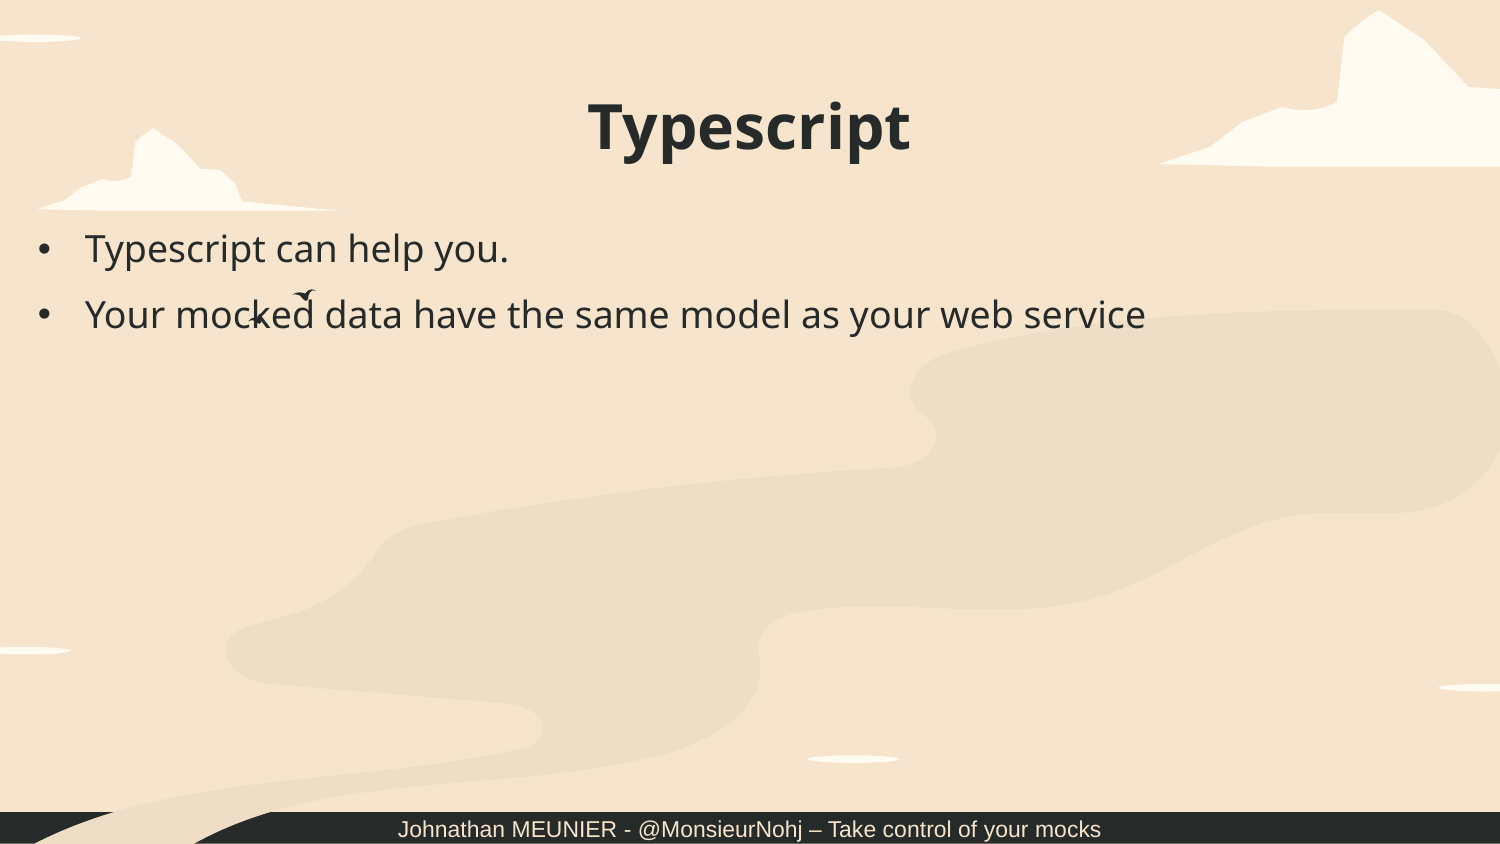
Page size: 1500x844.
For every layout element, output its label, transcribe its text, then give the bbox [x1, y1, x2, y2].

title Typescript [104, 71, 1396, 166]
list Typescript can help you. Your mocked data have the same model as your web service [0, 210, 1264, 693]
